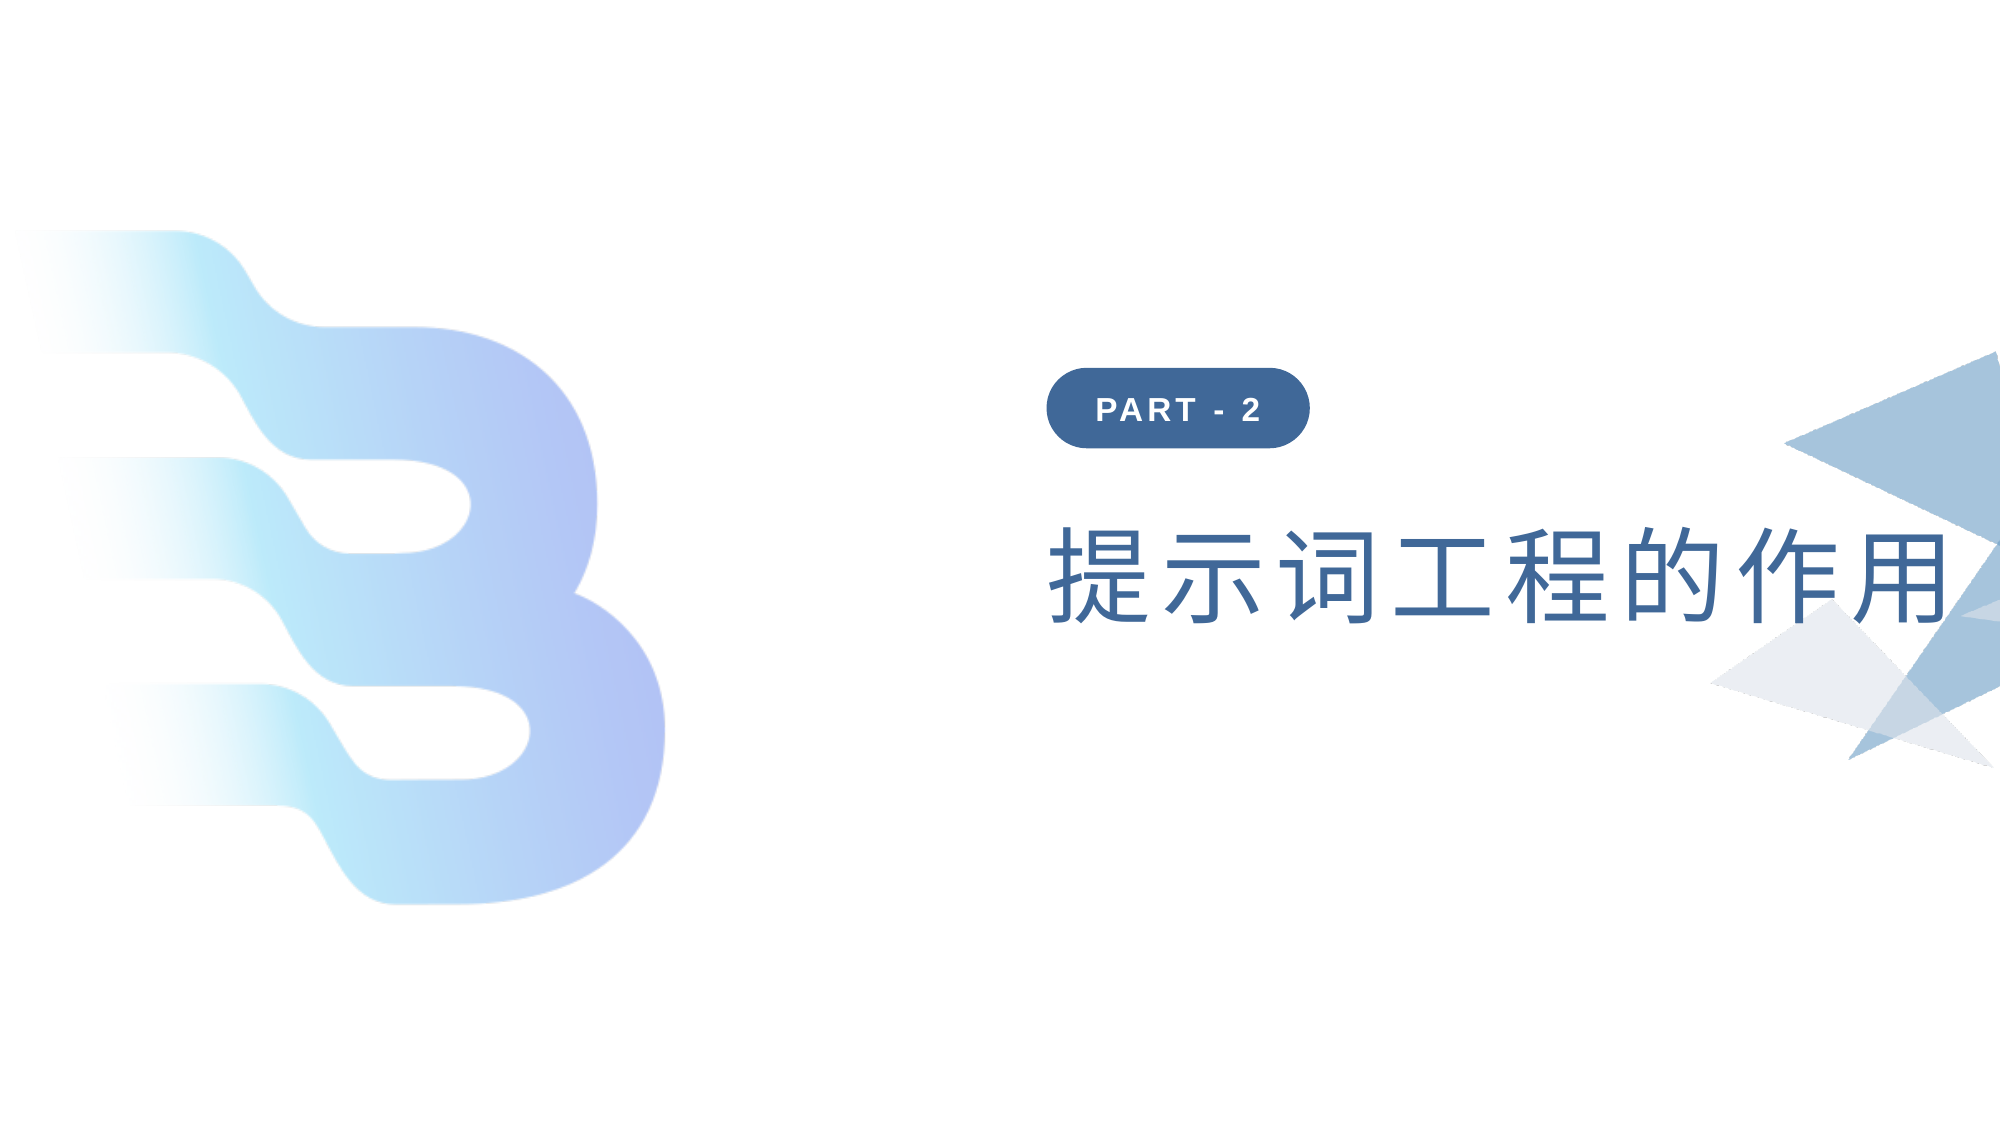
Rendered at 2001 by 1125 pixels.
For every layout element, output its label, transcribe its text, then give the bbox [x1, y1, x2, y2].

picture [1407, 229, 2000, 896]
text_box PART - 2 [1045, 366, 1311, 450]
title 提示词工程的作用 [1046, 493, 1965, 653]
picture [0, 75, 1038, 1061]
